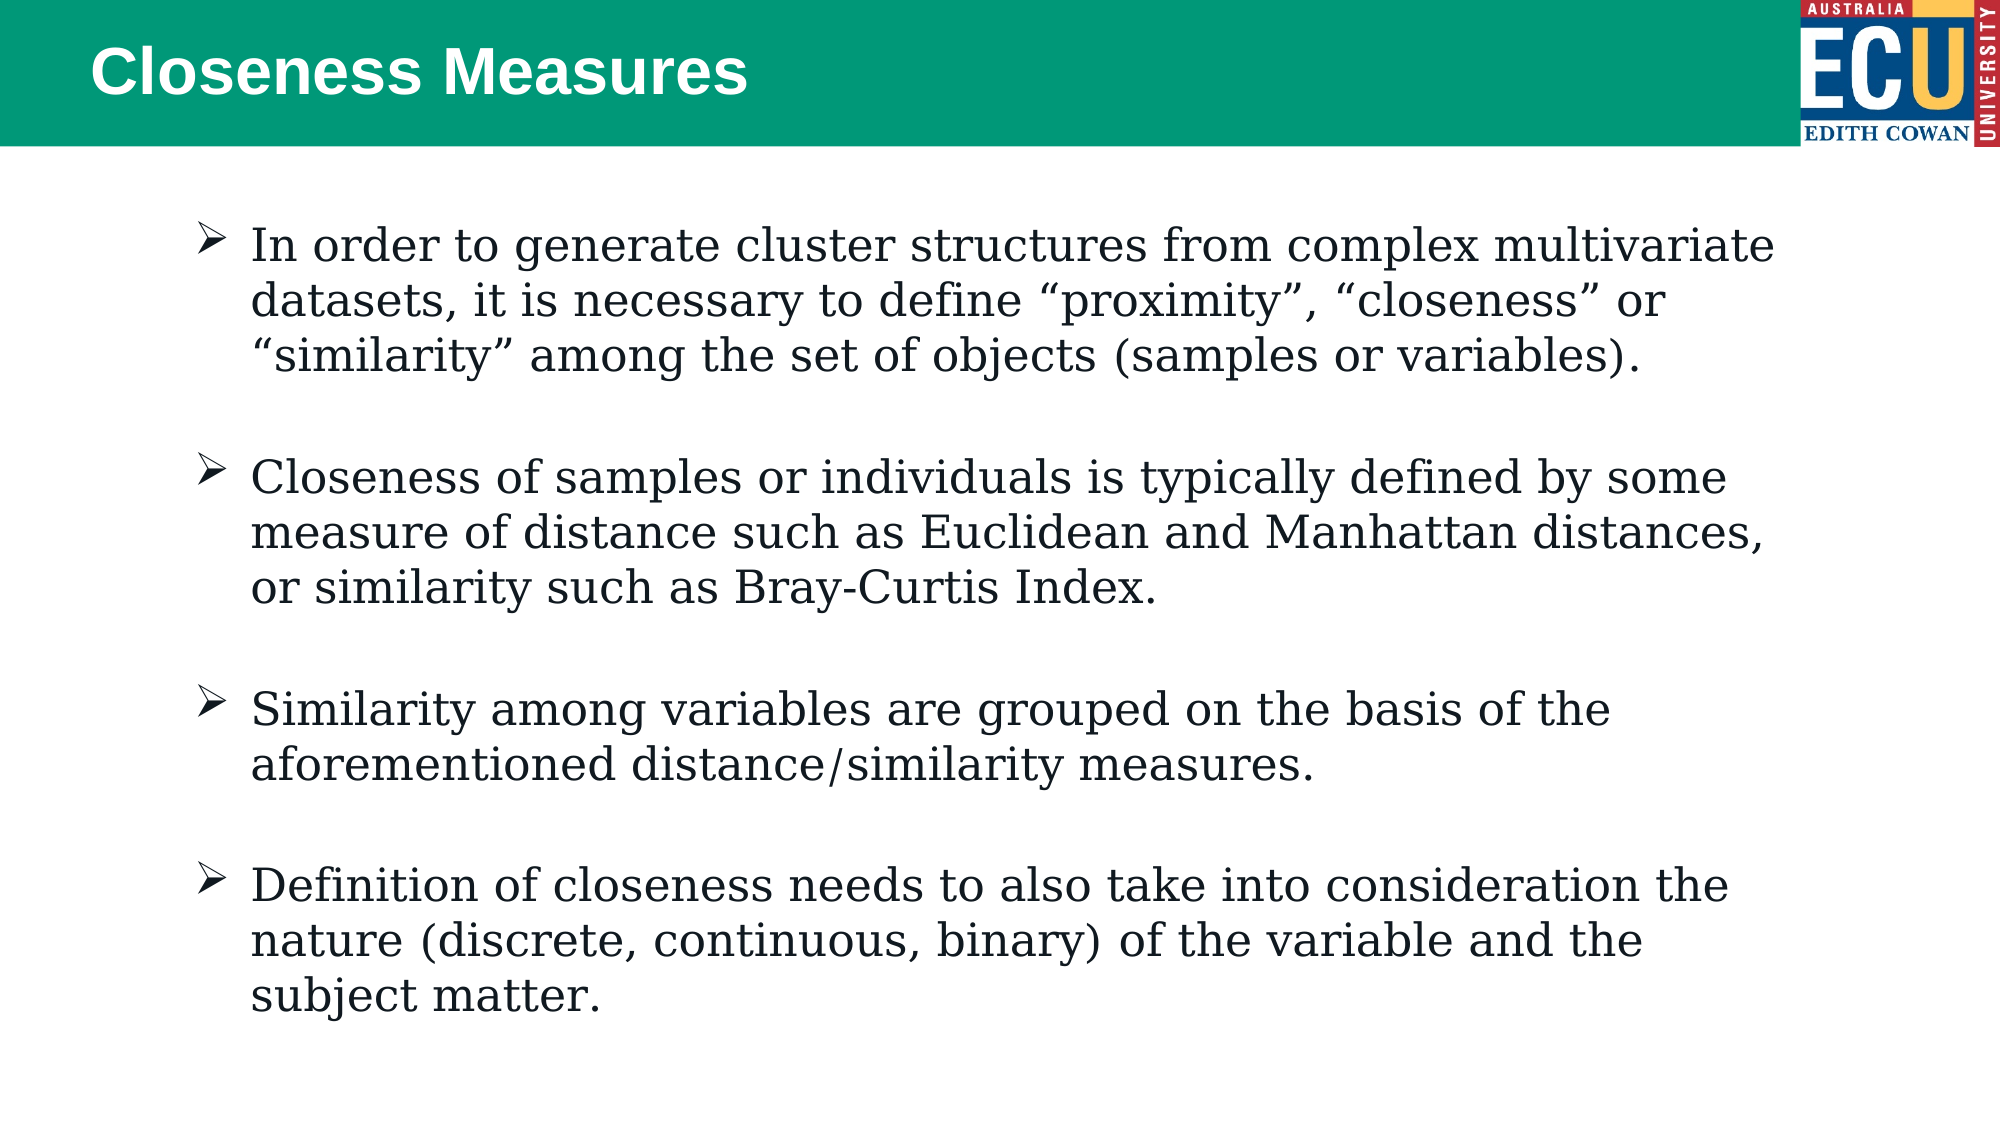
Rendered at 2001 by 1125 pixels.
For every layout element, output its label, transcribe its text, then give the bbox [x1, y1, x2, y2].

title Closeness Measures [75, 0, 1801, 147]
picture [1801, 0, 2000, 147]
list In order to generate cluster structures from complex multivariate datasets, it is necessary to define “proximity”, “closeness” or “similarity” among the set of objects (samples or variables). Closeness of samples or individuals is typically defined by some measure of distance such as Euclidean and Manhattan distances, or similarity such as Bray-Curtis Index. Similarity among variables are grouped on the basis of the aforementioned distance/similarity measures. Definition of closeness needs to also take into consideration the nature (discrete, continuous, binary) of the variable and the subject matter. [179, 208, 1798, 1028]
